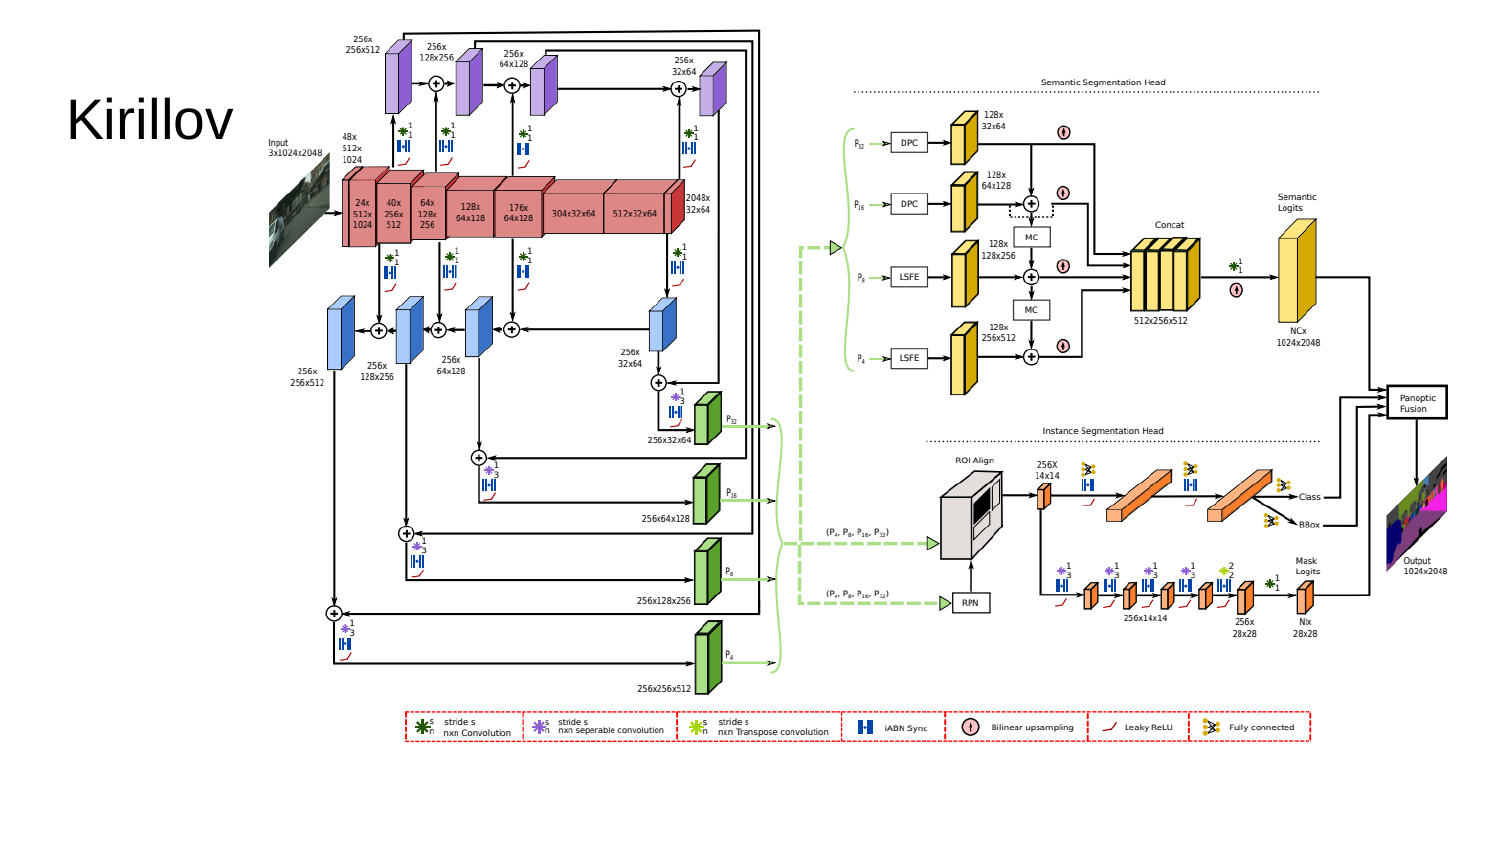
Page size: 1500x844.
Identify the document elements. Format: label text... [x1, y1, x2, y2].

title Kirillov [51, 72, 249, 167]
picture [255, 15, 1463, 750]
